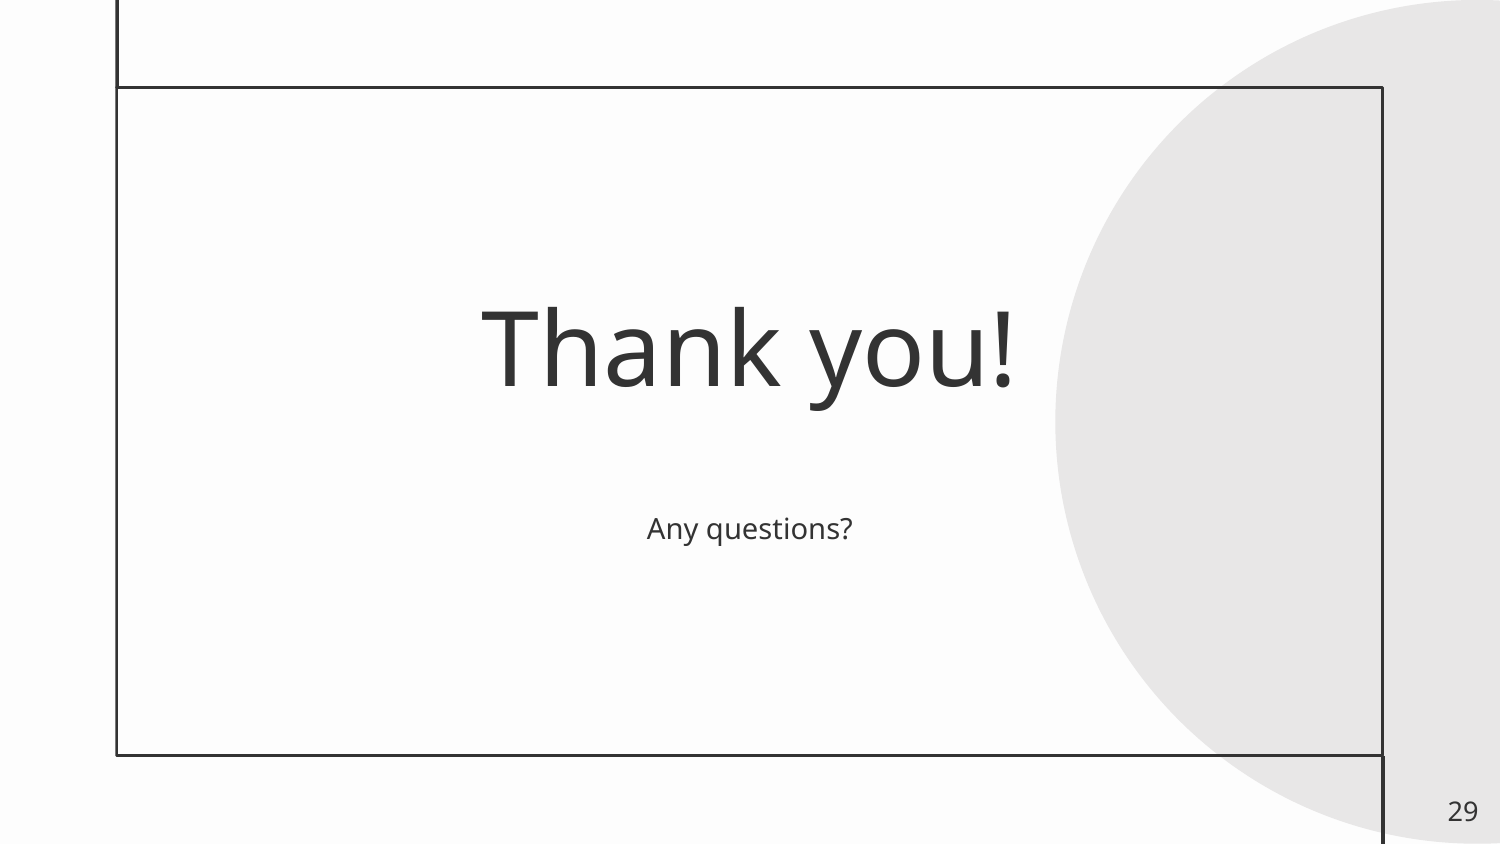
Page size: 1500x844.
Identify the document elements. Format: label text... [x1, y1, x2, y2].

subtitle Any questions? [334, 495, 1166, 567]
title Thank you! [334, 283, 1166, 422]
slide_number 29 [1403, 779, 1494, 844]
